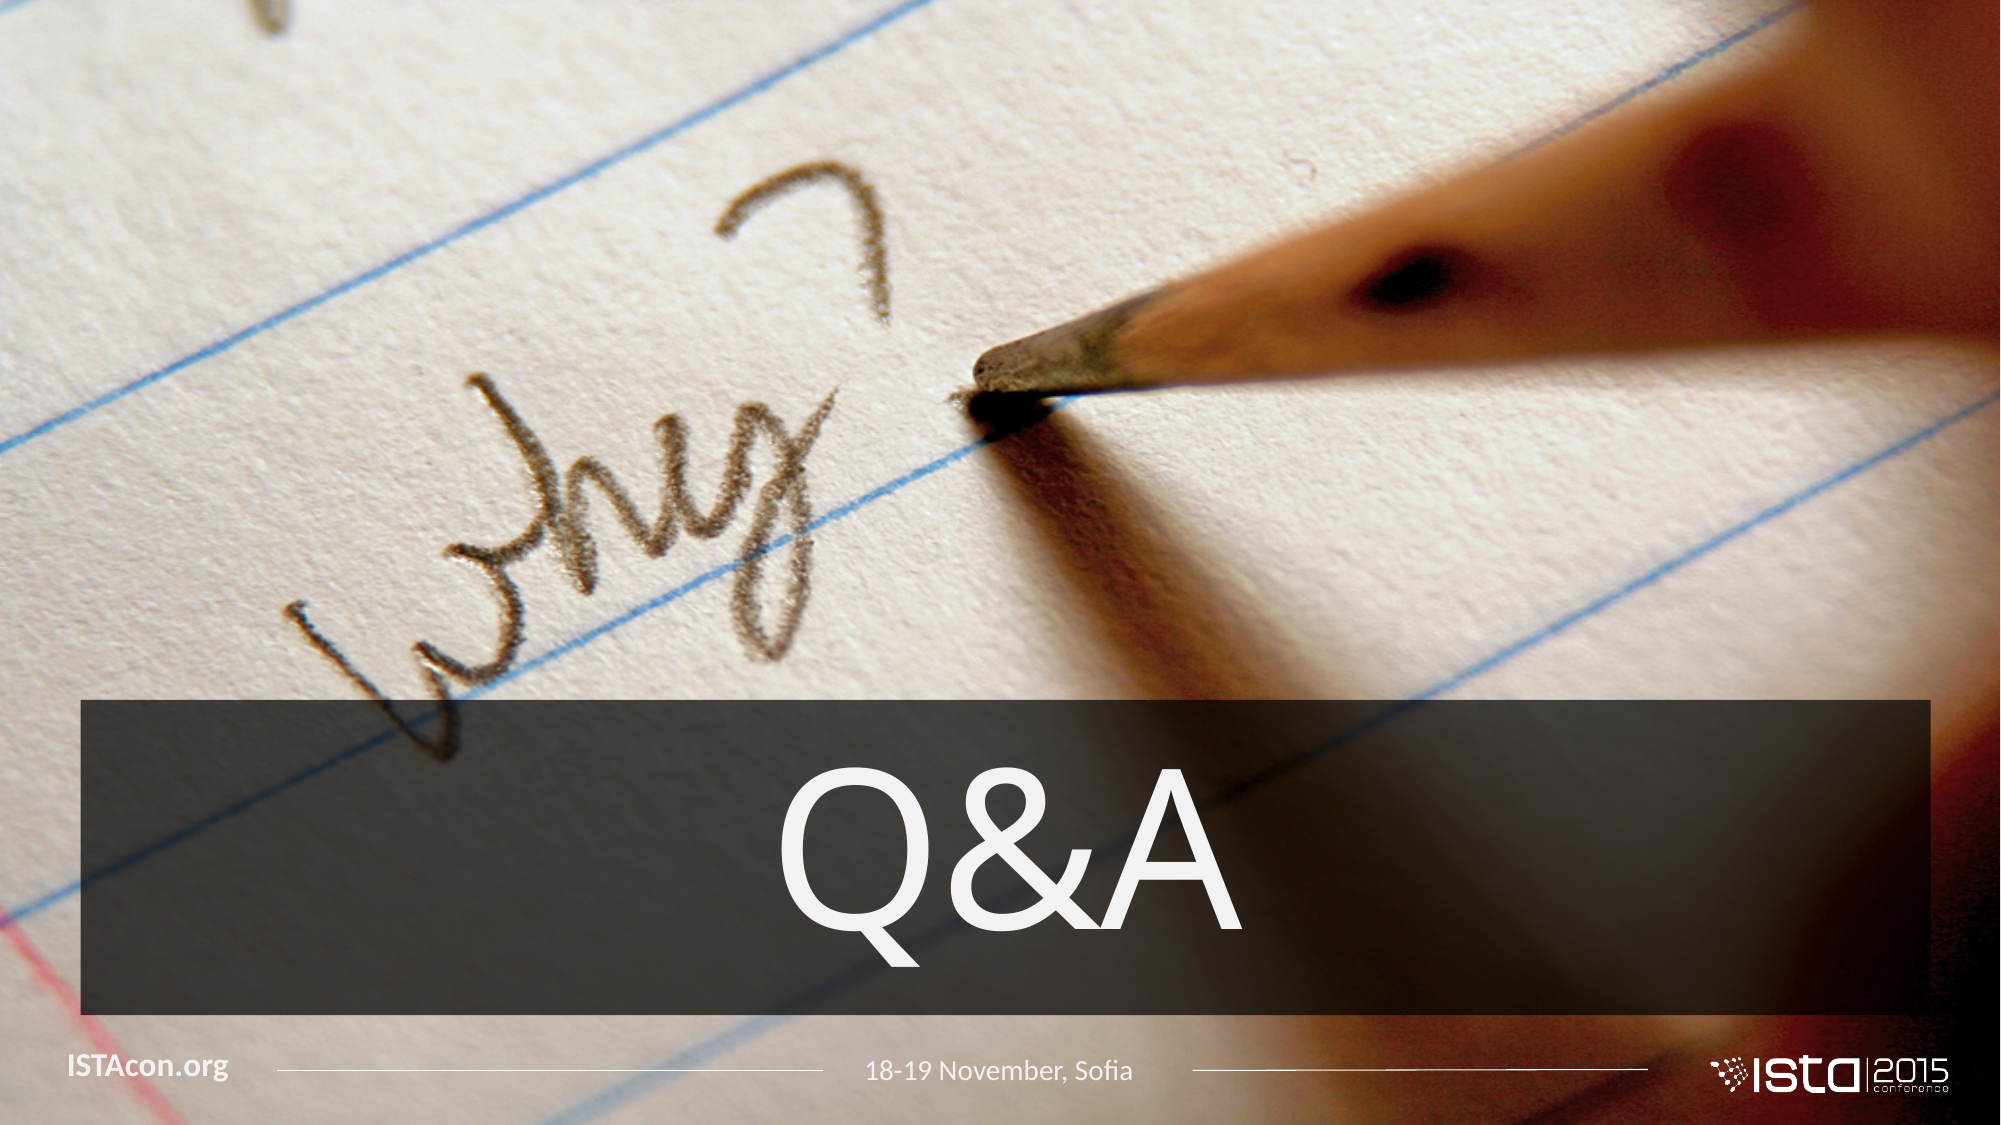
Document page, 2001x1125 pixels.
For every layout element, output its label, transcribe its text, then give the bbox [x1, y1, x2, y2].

title Q&A [80, 699, 1931, 1016]
text_box 18-19 November, Sofia [849, 1048, 1151, 1101]
picture [0, 0, 2001, 1125]
text_box ISTAcon.org [51, 1040, 319, 1101]
